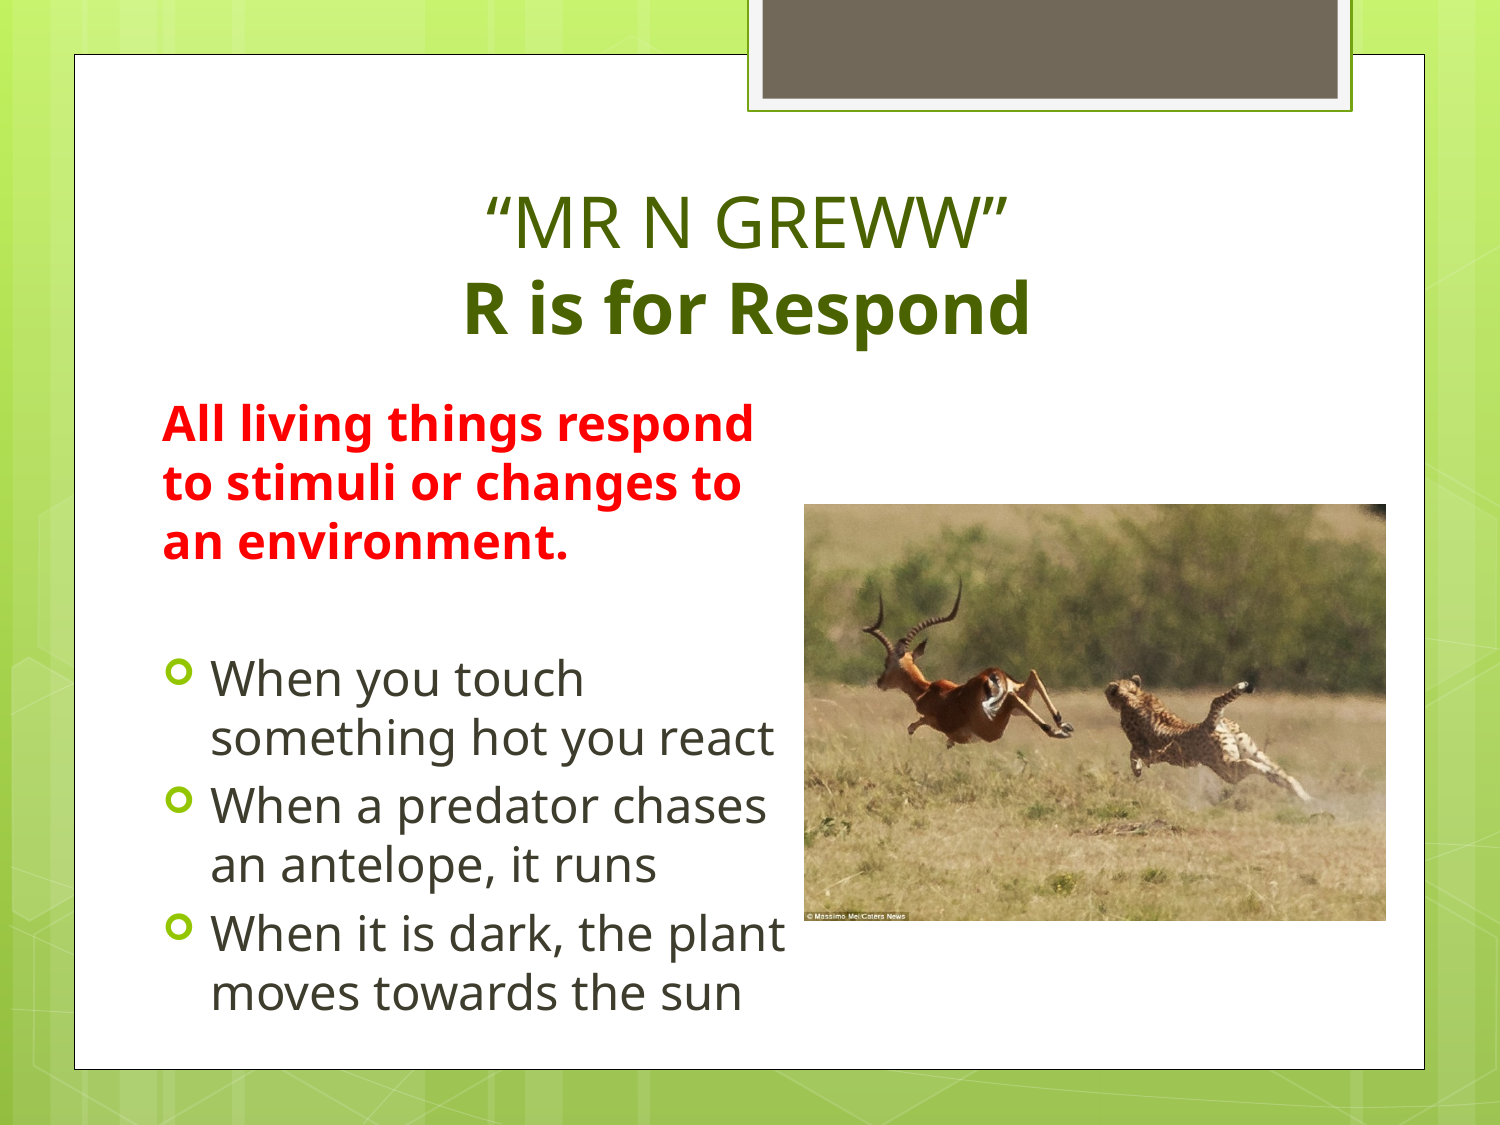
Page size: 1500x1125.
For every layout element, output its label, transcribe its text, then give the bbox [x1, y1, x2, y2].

title “MR N GREWW” R is for Respond [171, 168, 1324, 357]
picture [804, 503, 1386, 921]
list All living things respond to stimuli or changes to an environment. When you touch something hot you react When a predator chases an antelope, it runs When it is dark, the plant moves towards the sun [135, 385, 809, 1040]
